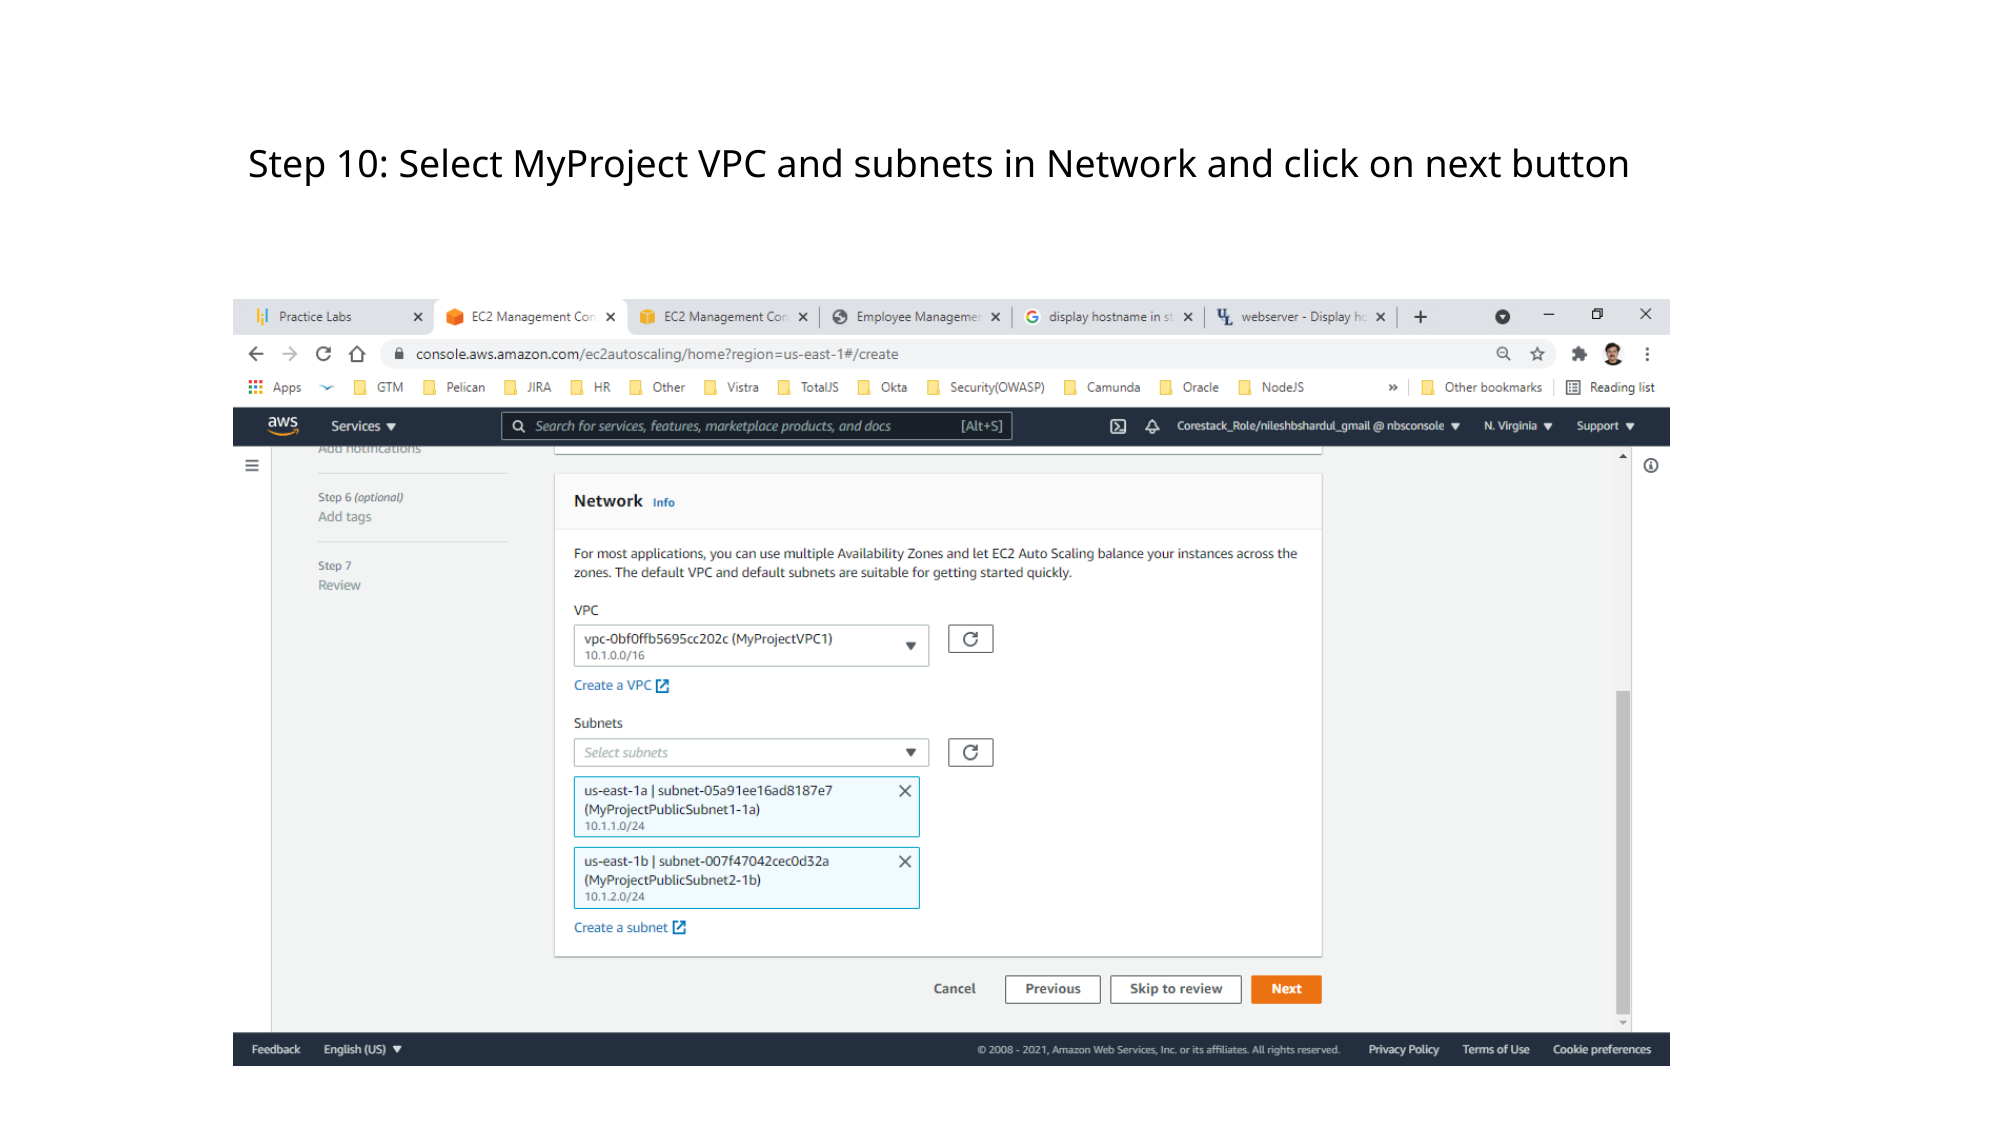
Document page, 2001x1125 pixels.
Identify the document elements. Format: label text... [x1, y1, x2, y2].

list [232, 299, 1670, 1066]
title Step 10: Select MyProject VPC and subnets in Network and click on next button [233, 59, 1863, 272]
